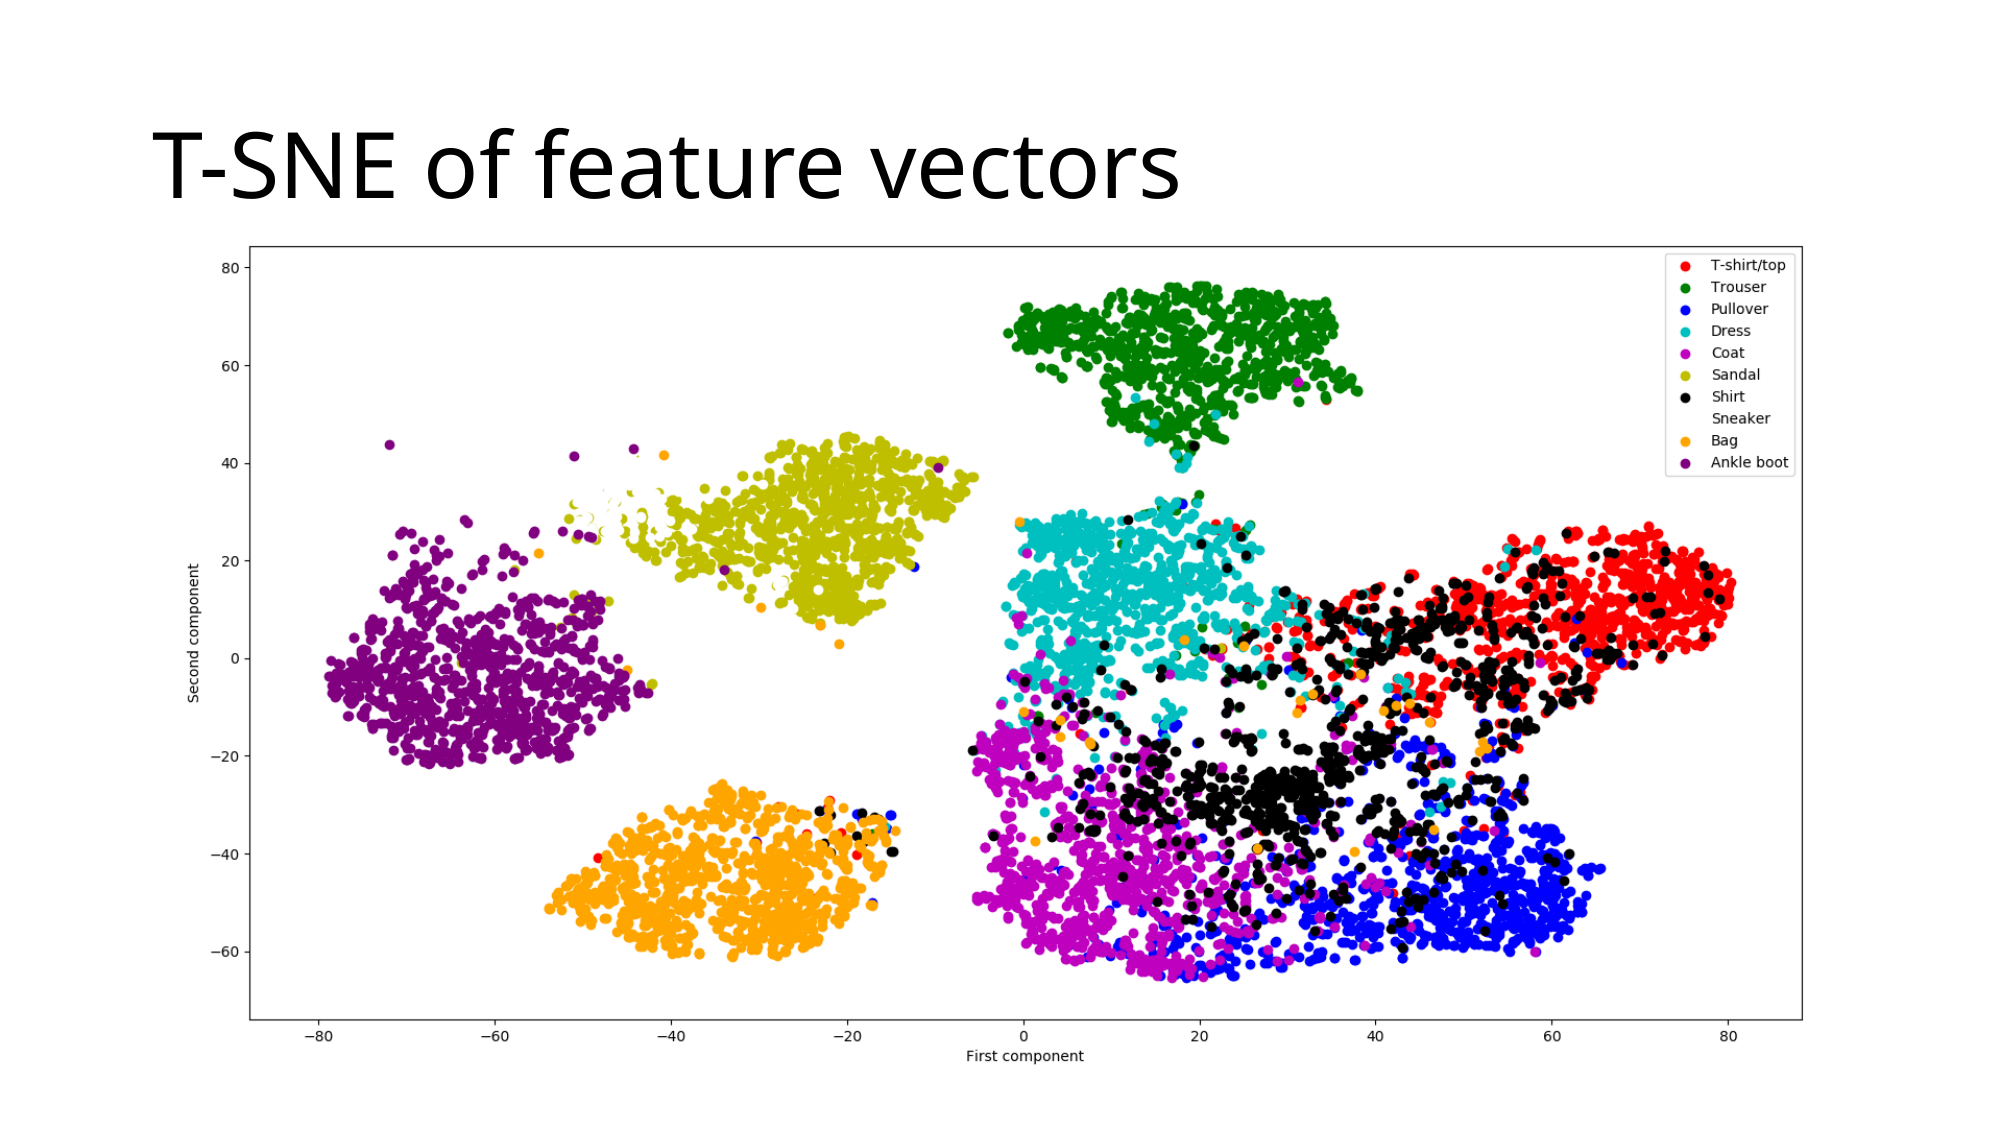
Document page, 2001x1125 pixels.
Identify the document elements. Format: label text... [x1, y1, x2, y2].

picture [171, 242, 1829, 1081]
title T-SNE of feature vectors [137, 59, 1863, 278]
